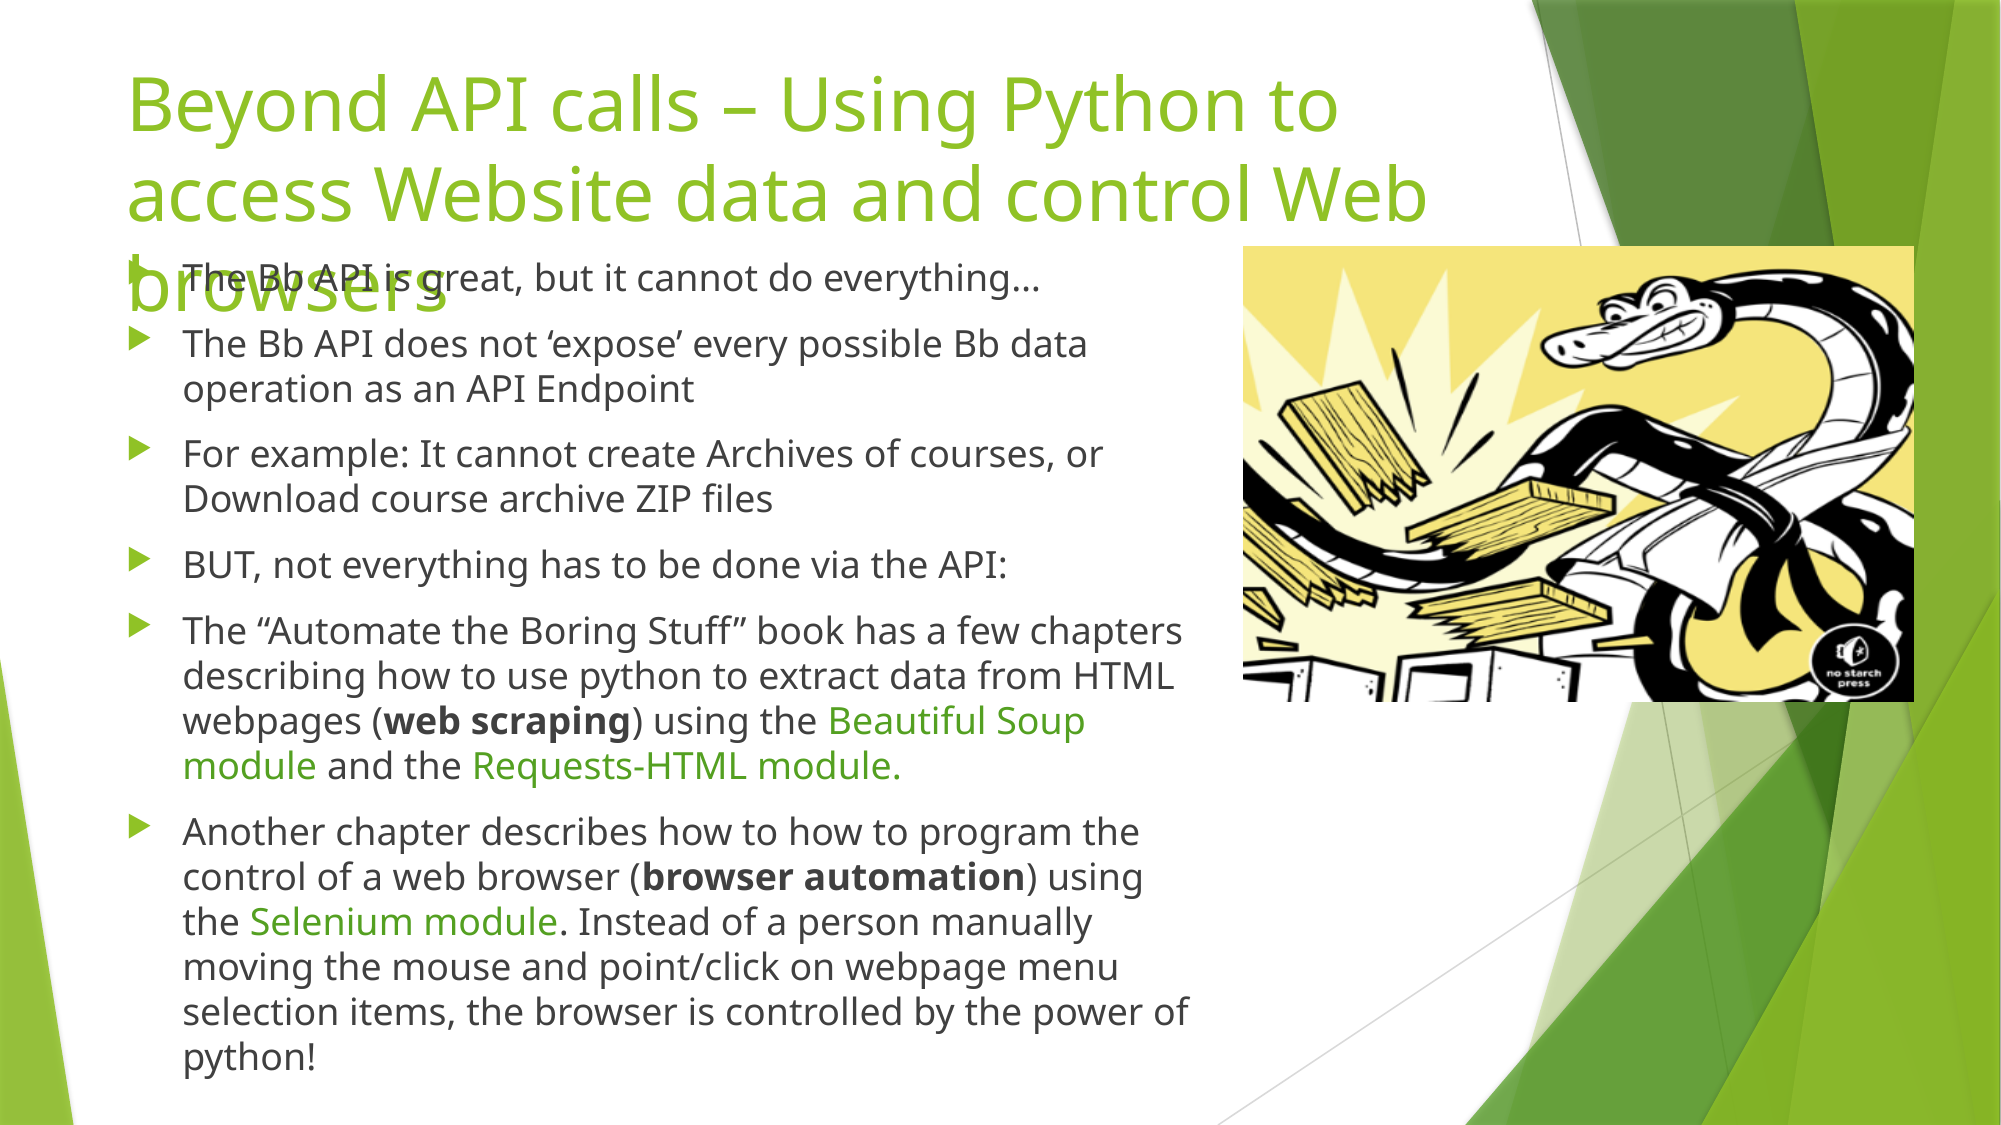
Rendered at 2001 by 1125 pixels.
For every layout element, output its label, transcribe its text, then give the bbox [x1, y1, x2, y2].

list The Bb API is great, but it cannot do everything… The Bb API does not ‘expose’ every possible Bb data operation as an API Endpoint For example: It cannot create Archives of courses, or Download course archive ZIP files BUT, not everything has to be done via the API: The “Automate the Boring Stuff” book has a few chapters describing how to use python to extract data from HTML webpages (web scraping) using the Beautiful Soup module and the Requests-HTML module. Another chapter describes how to how to program the control of a web browser (browser automation) using the Selenium module. Instead of a person manually moving the mouse and point/click on webpage menu selection items, the browser is controlled by the power of python! [111, 246, 1224, 1091]
title Beyond API calls – Using Python to access Website data and control Web browsers [111, 48, 1522, 247]
picture [1242, 245, 1914, 702]
